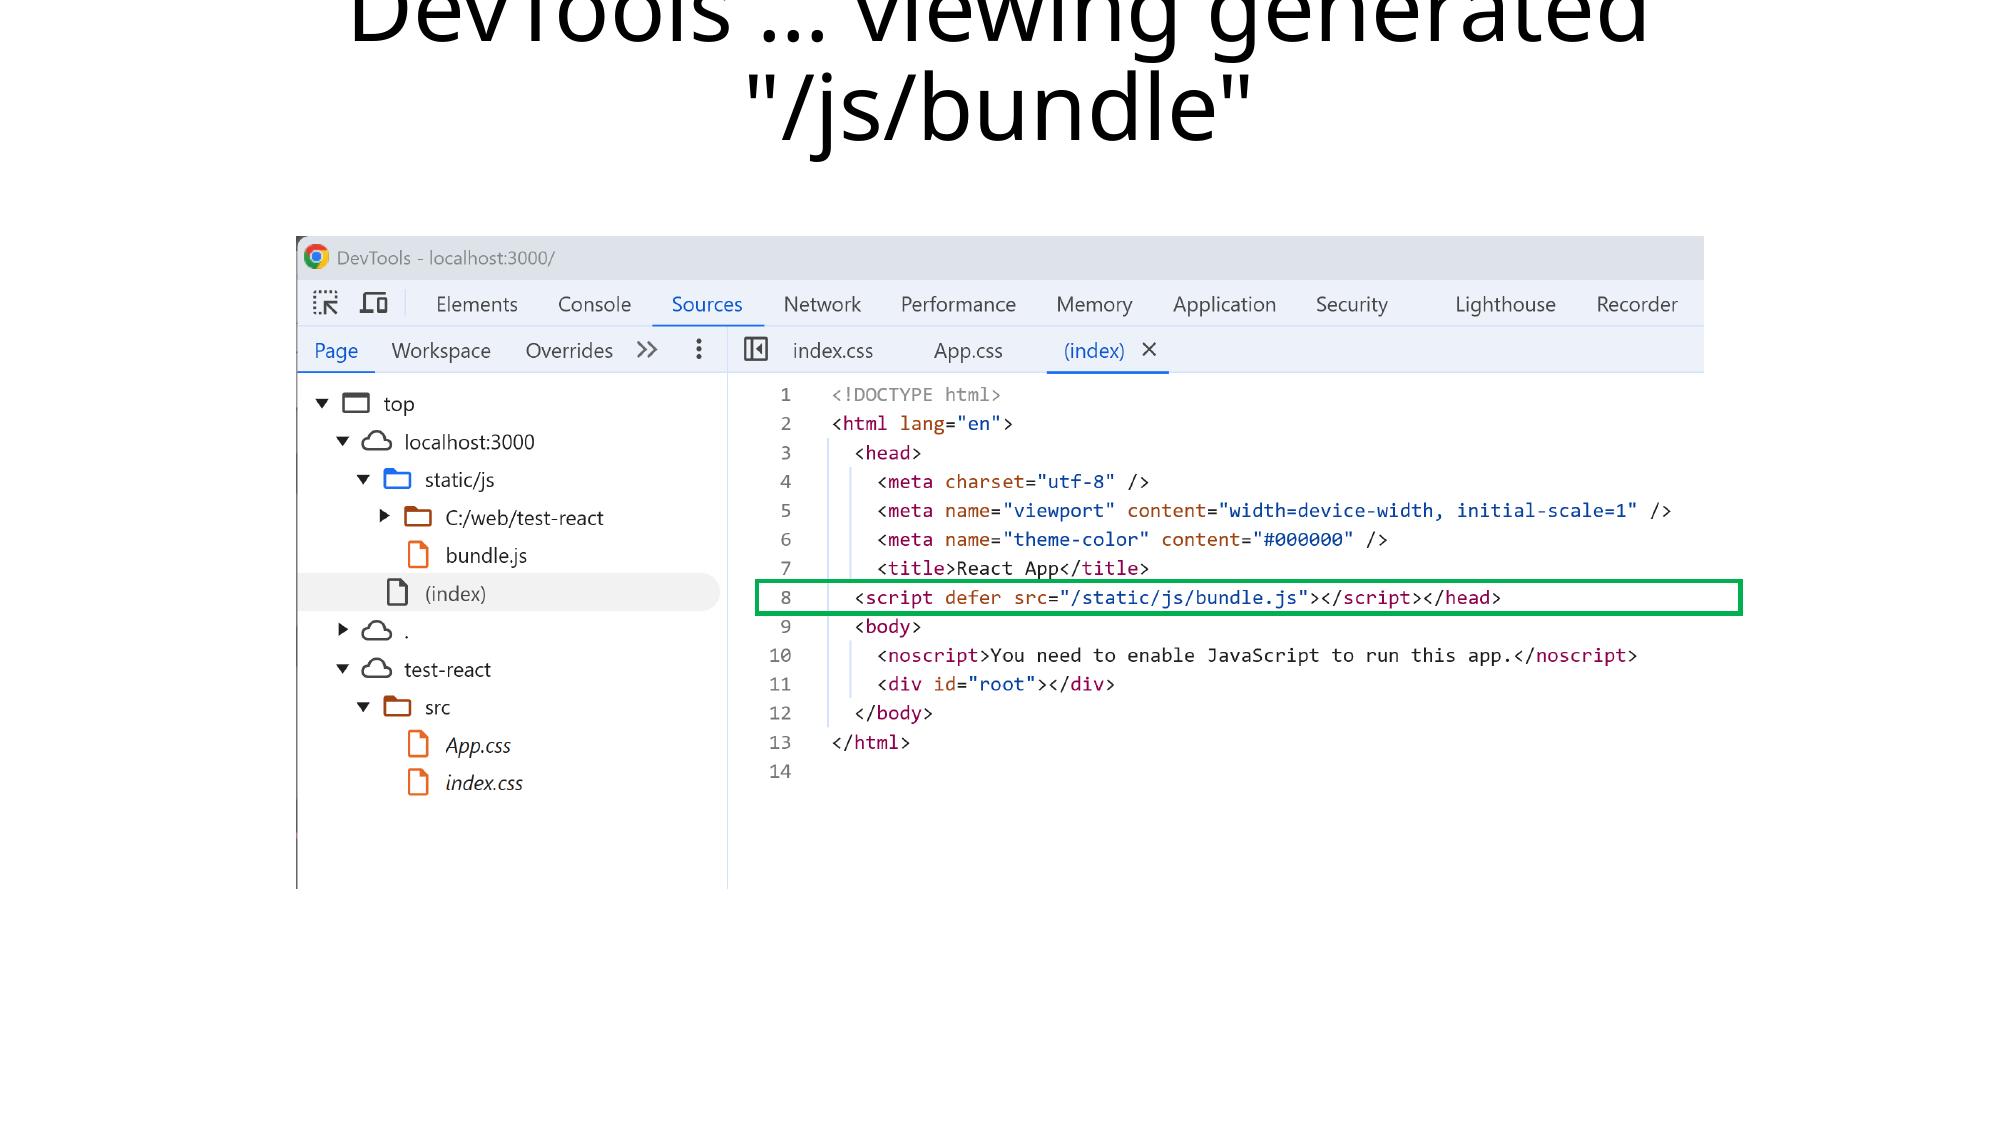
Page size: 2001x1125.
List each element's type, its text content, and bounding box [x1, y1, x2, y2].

picture [296, 236, 1704, 889]
title DevTools ... viewing generated "/js/bundle" [137, 5, 1863, 118]
text_box [1704, 580, 1741, 614]
